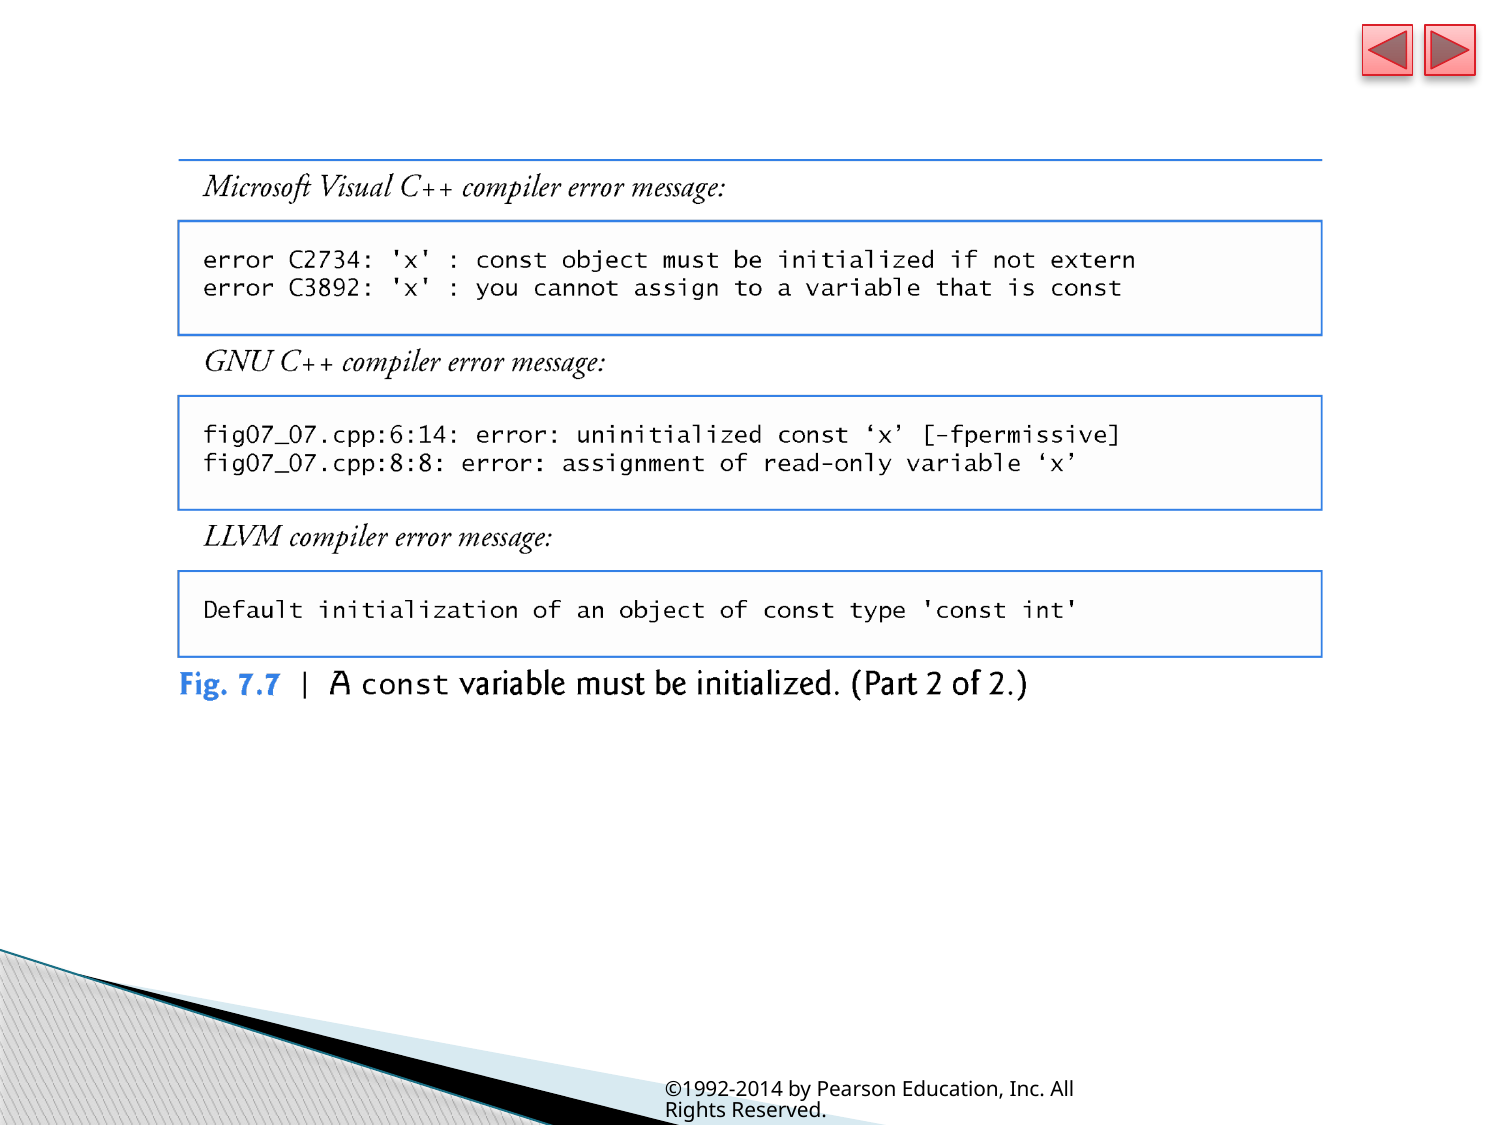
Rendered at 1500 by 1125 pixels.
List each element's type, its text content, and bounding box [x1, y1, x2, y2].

picture [0, 106, 1500, 1018]
footer ©1992-2014 by Pearson Education, Inc. All Rights Reserved. [650, 1051, 1105, 1112]
